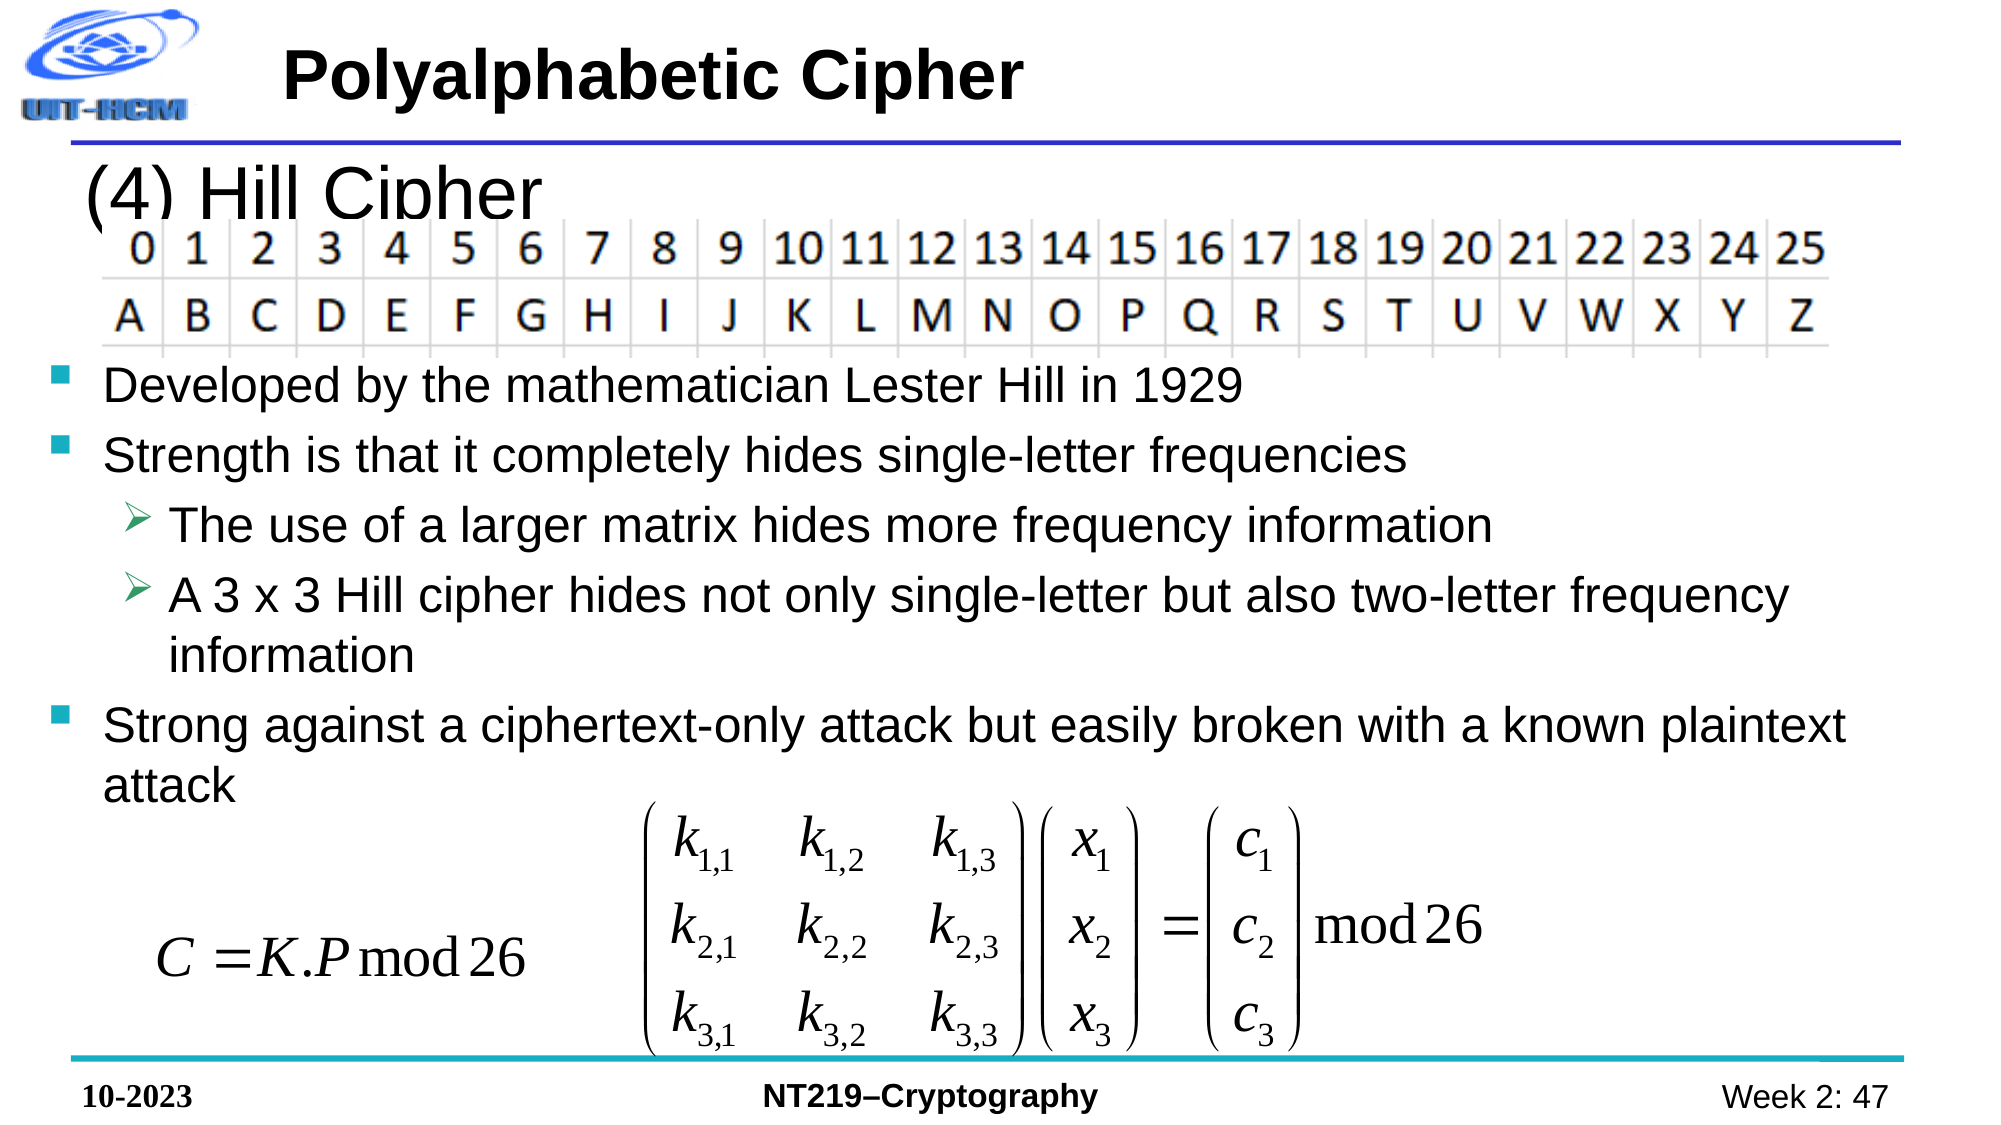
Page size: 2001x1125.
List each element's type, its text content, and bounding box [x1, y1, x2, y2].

picture [0, 0, 221, 132]
list Developed by the mathematician Lester Hill in 1929 Strength is that it completely hides single-letter frequencies The use of a larger matrix hides more frequency information A 3 x 3 Hill cipher hides not only single-letter but also two-letter frequency information Strong against a ciphertext-only attack but easily broken with a known plaintext attack [31, 344, 1898, 998]
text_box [152, 930, 531, 983]
text_box Polyalphabetic Cipher [267, 21, 1532, 122]
title (4) Hill Cipher [69, 88, 1420, 292]
picture [101, 219, 1829, 359]
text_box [637, 795, 1487, 1063]
